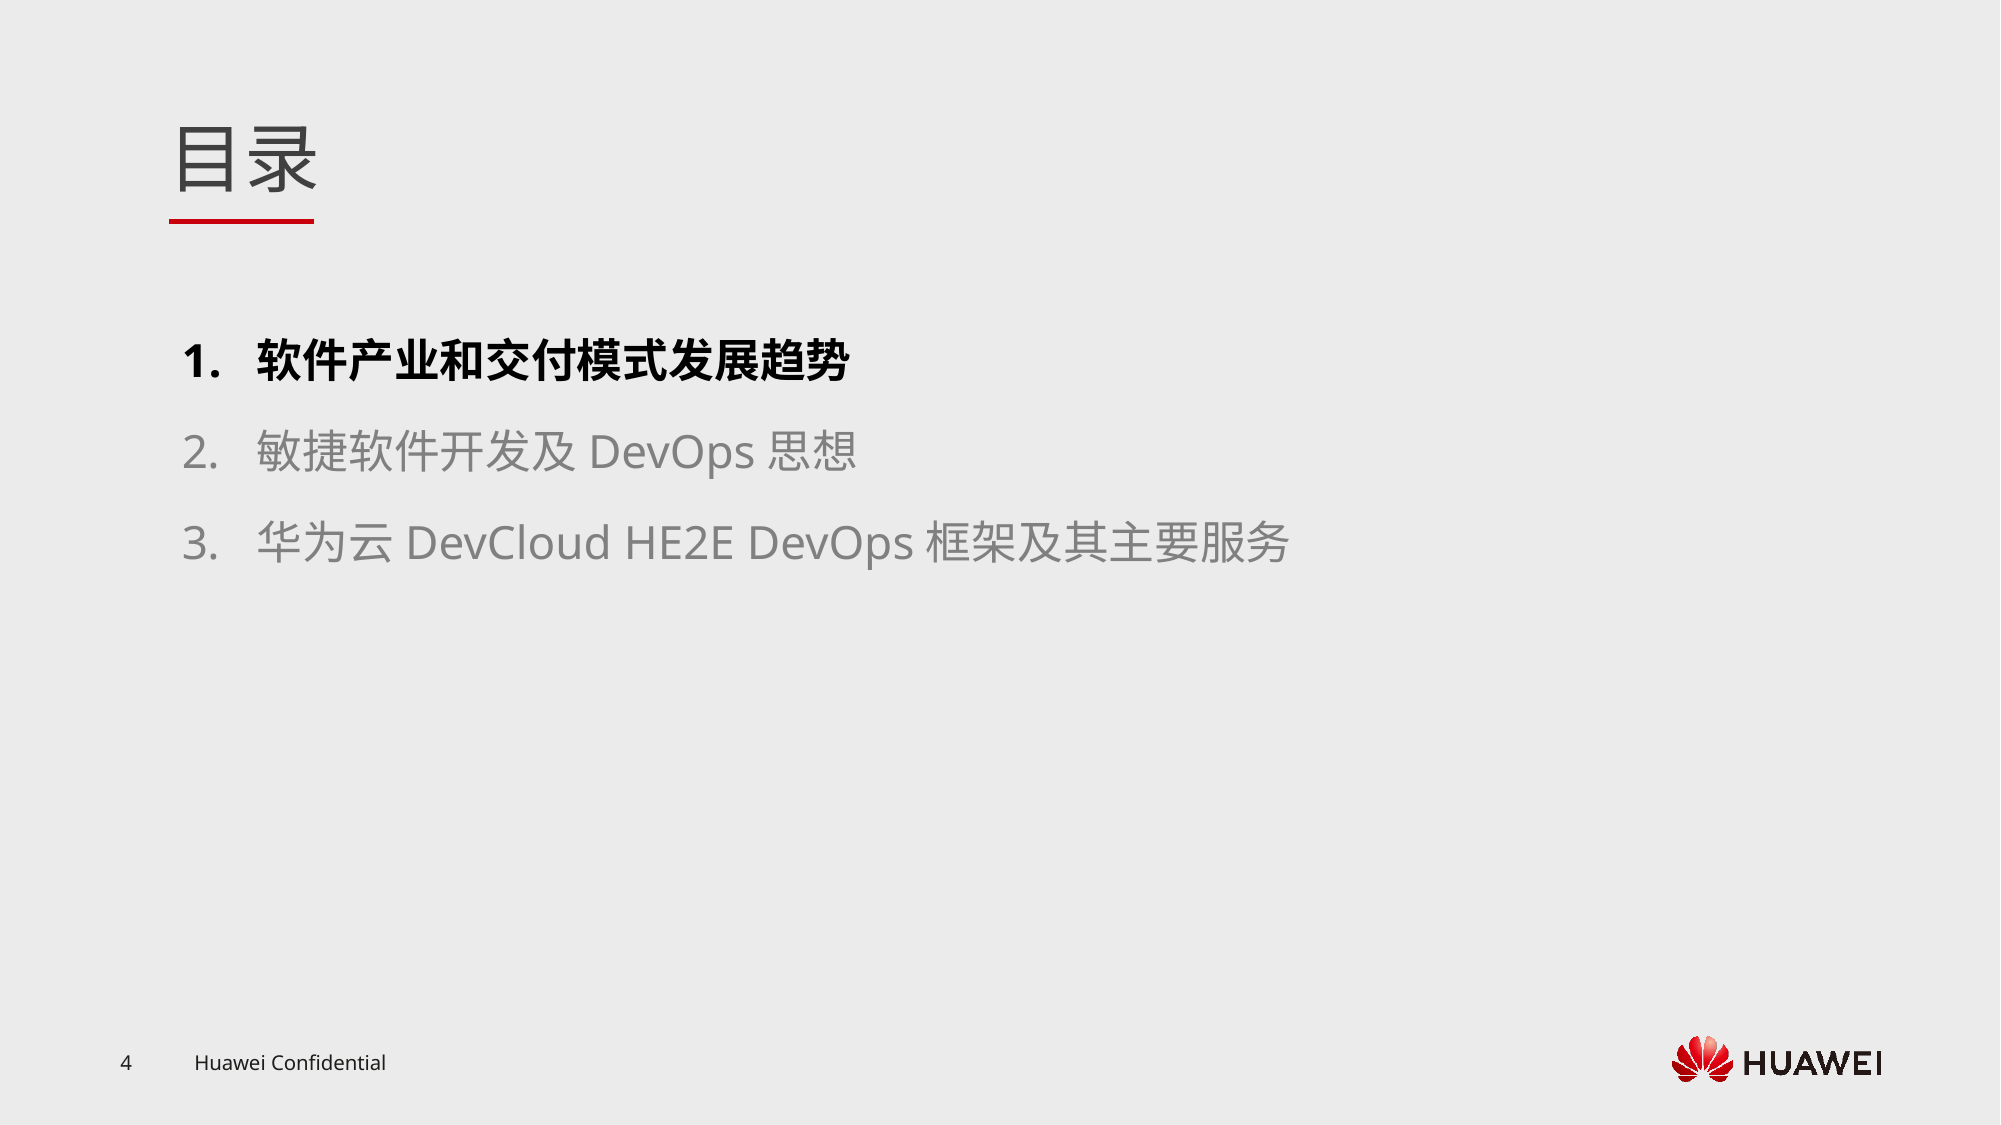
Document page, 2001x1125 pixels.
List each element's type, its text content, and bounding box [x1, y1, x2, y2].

picture [1672, 1036, 1881, 1082]
list 软件产业和交付模式发展趋势 敏捷软件开发及DevOps思想 华为云DevCloud HE2E DevOps框架及其主要服务 [167, 302, 1833, 970]
